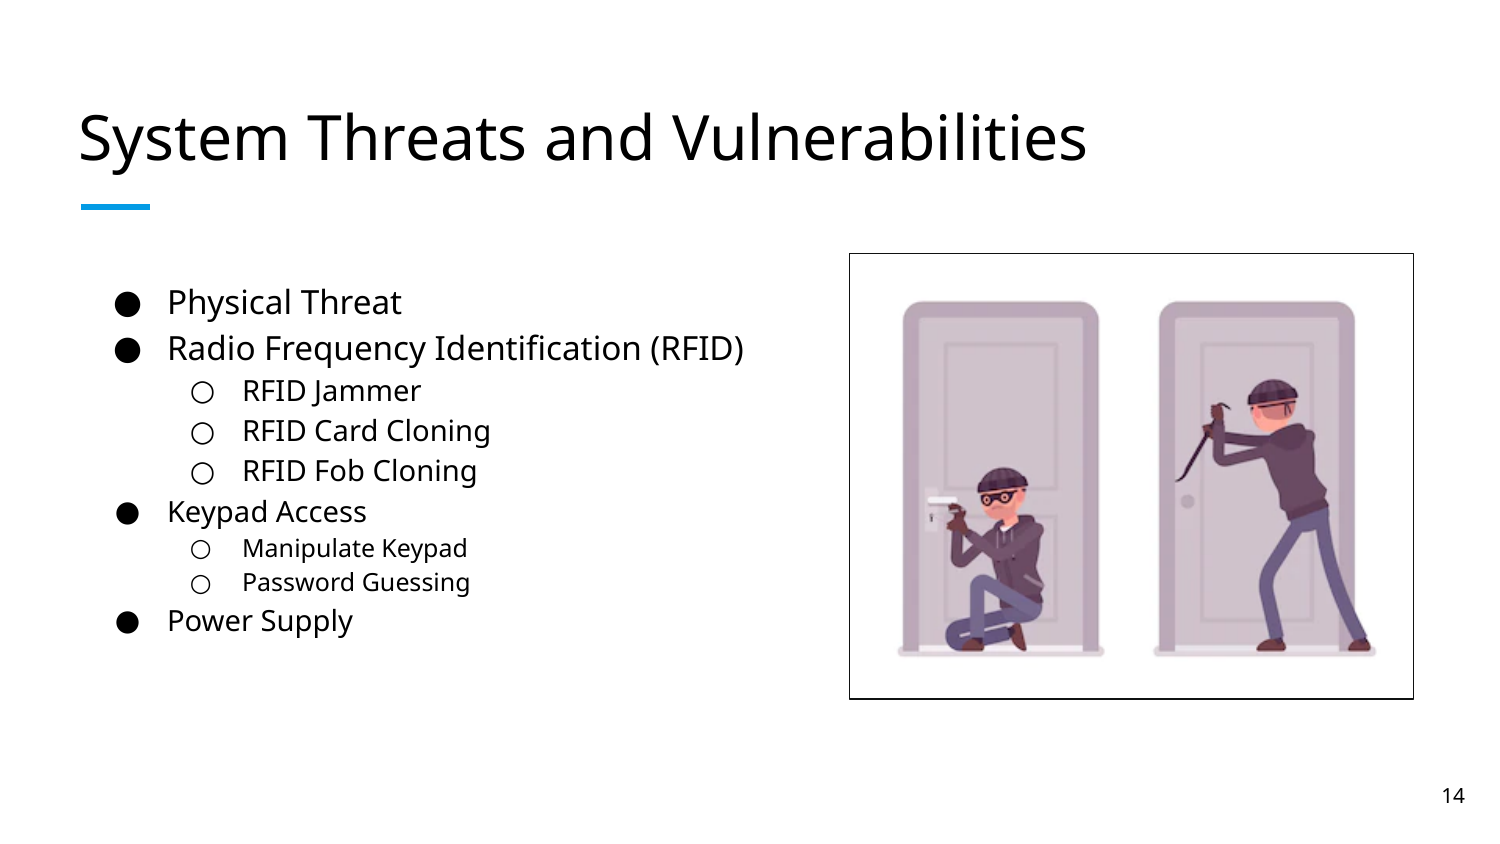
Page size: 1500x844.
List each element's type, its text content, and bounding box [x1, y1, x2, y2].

list Physical Threat Radio Frequency Identification (RFID) RFID Jammer RFID Card Cloning RFID Fob Cloning Keypad Access Manipulate Keypad Password Guessing Power Supply [77, 259, 819, 765]
picture [850, 254, 1414, 699]
title System Threats and Vulnerabilities [63, 75, 1437, 188]
slide_number ‹#› [1389, 764, 1480, 830]
